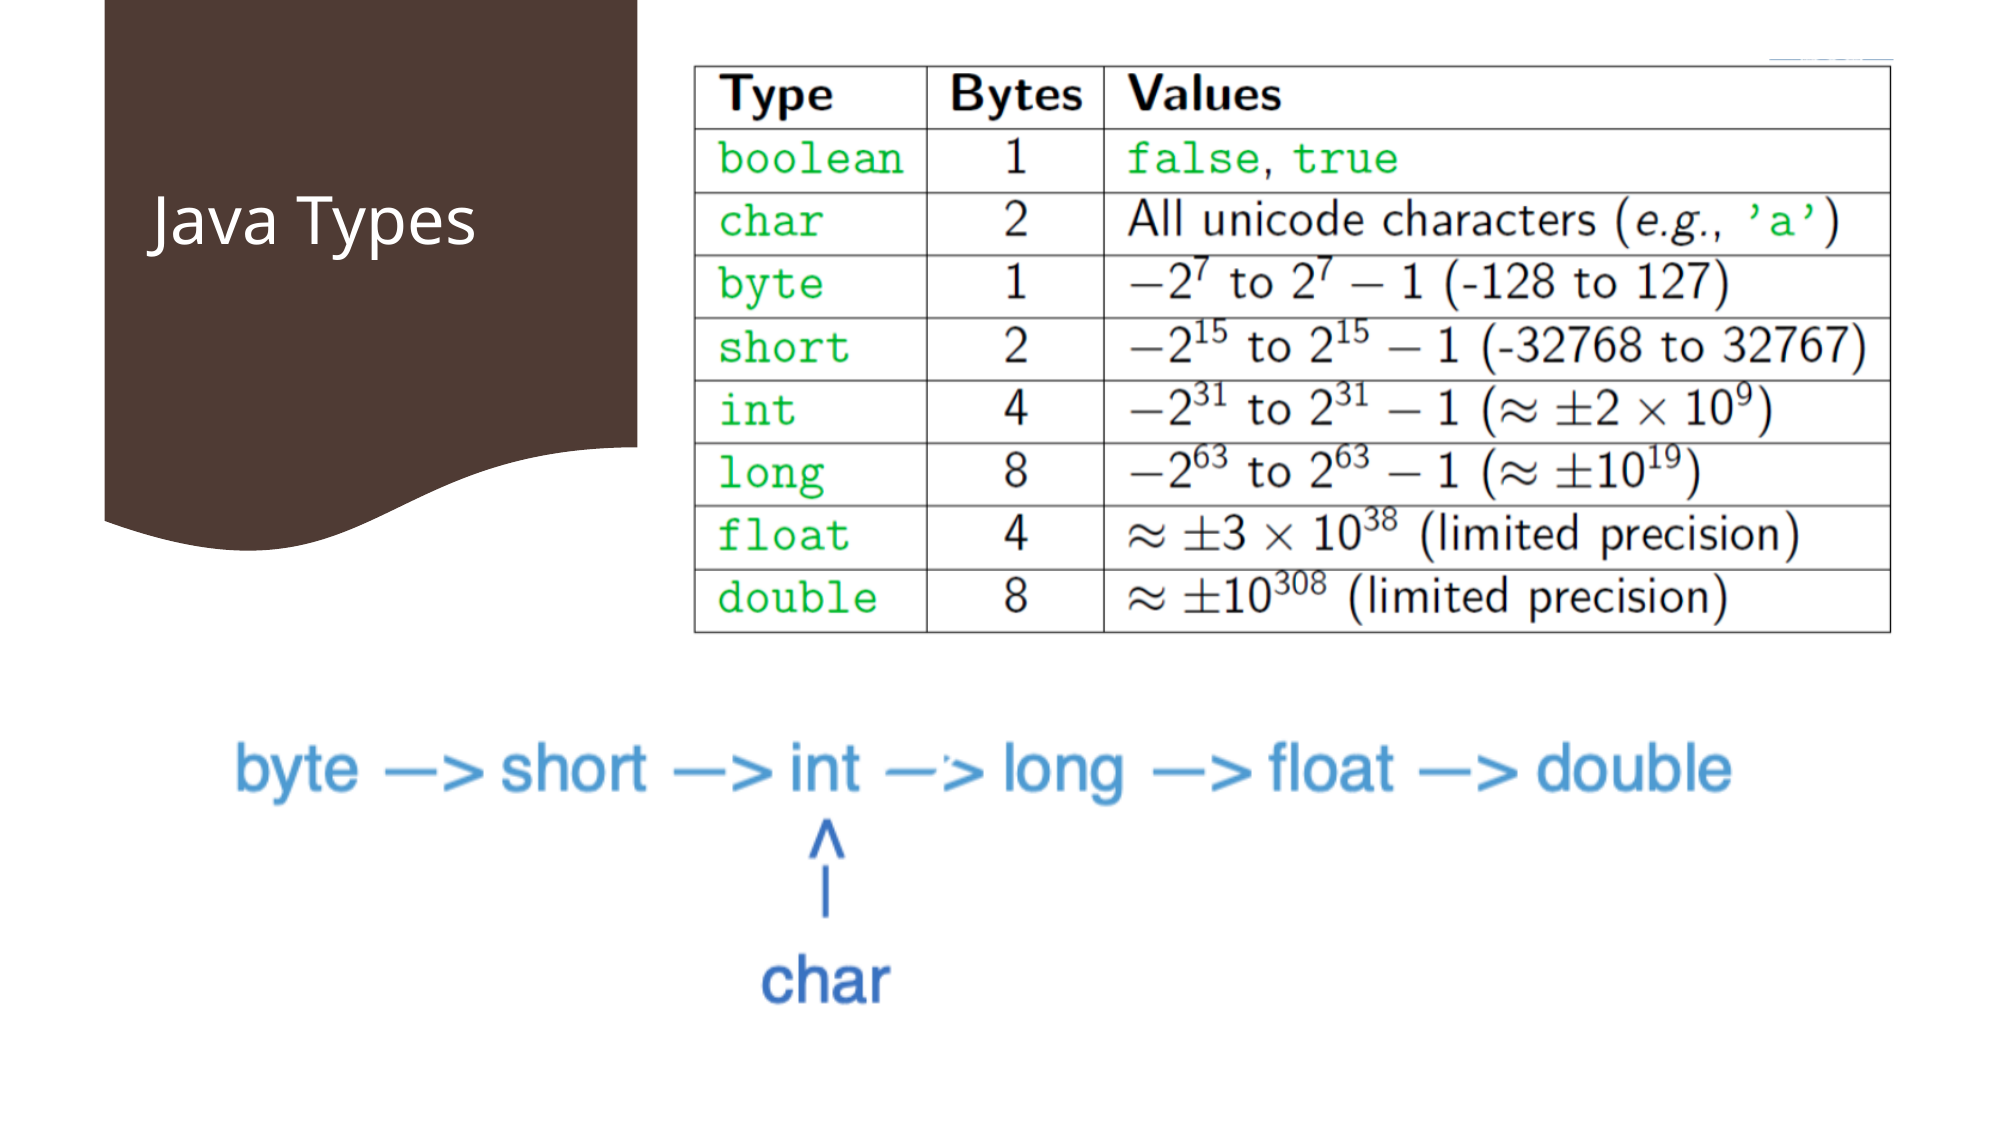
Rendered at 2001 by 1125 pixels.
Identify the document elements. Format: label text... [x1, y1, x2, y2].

picture [133, 675, 1867, 1081]
text_box [103, 0, 639, 552]
picture [689, 59, 1896, 639]
title Java Types [137, 28, 604, 417]
